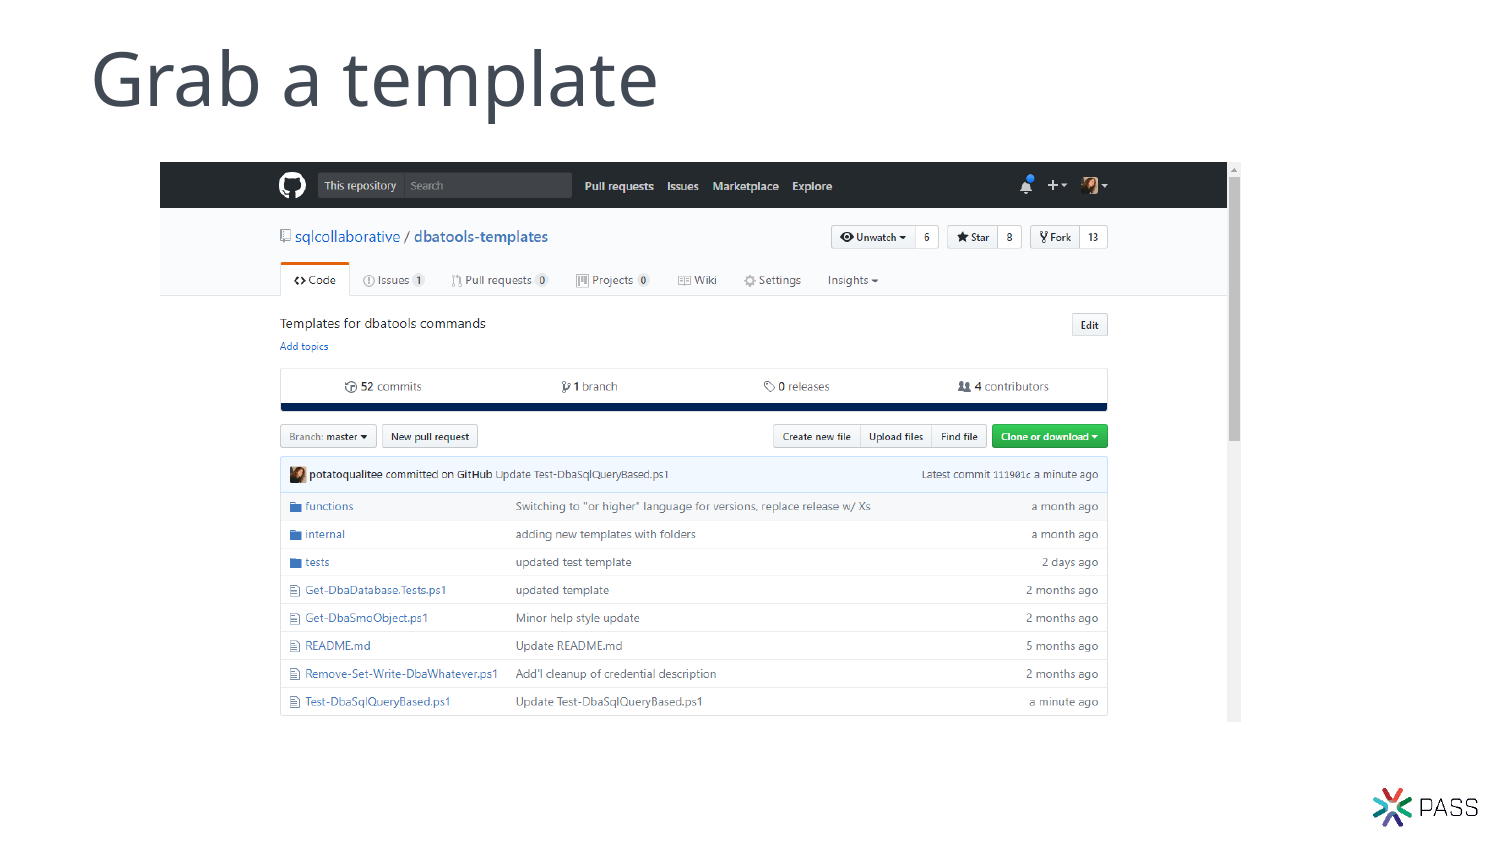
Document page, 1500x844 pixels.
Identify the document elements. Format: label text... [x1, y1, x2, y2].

picture [160, 162, 1241, 723]
title Grab a template [75, 41, 1425, 142]
picture [1371, 785, 1479, 829]
